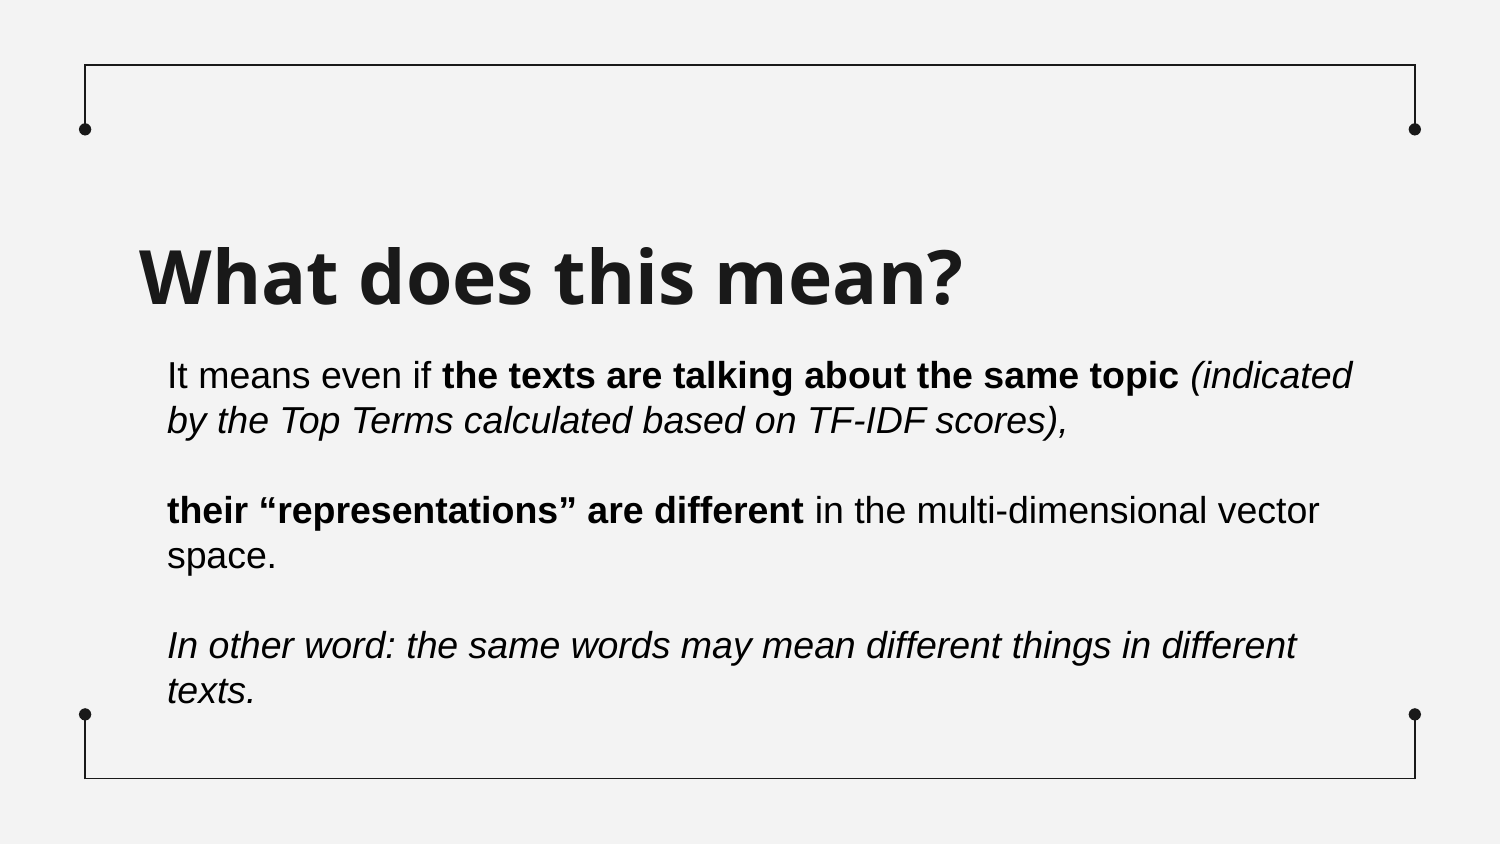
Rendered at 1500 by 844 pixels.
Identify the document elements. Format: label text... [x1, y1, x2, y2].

text_box It means even if the texts are talking about the same topic (indicated by the Top Terms calculated based on TF-IDF scores), their “representations” are different in the multi-dimensional vector space. In other word: the same words may mean different things in different texts. [152, 343, 1373, 789]
title What does this mean? [124, 196, 1197, 335]
